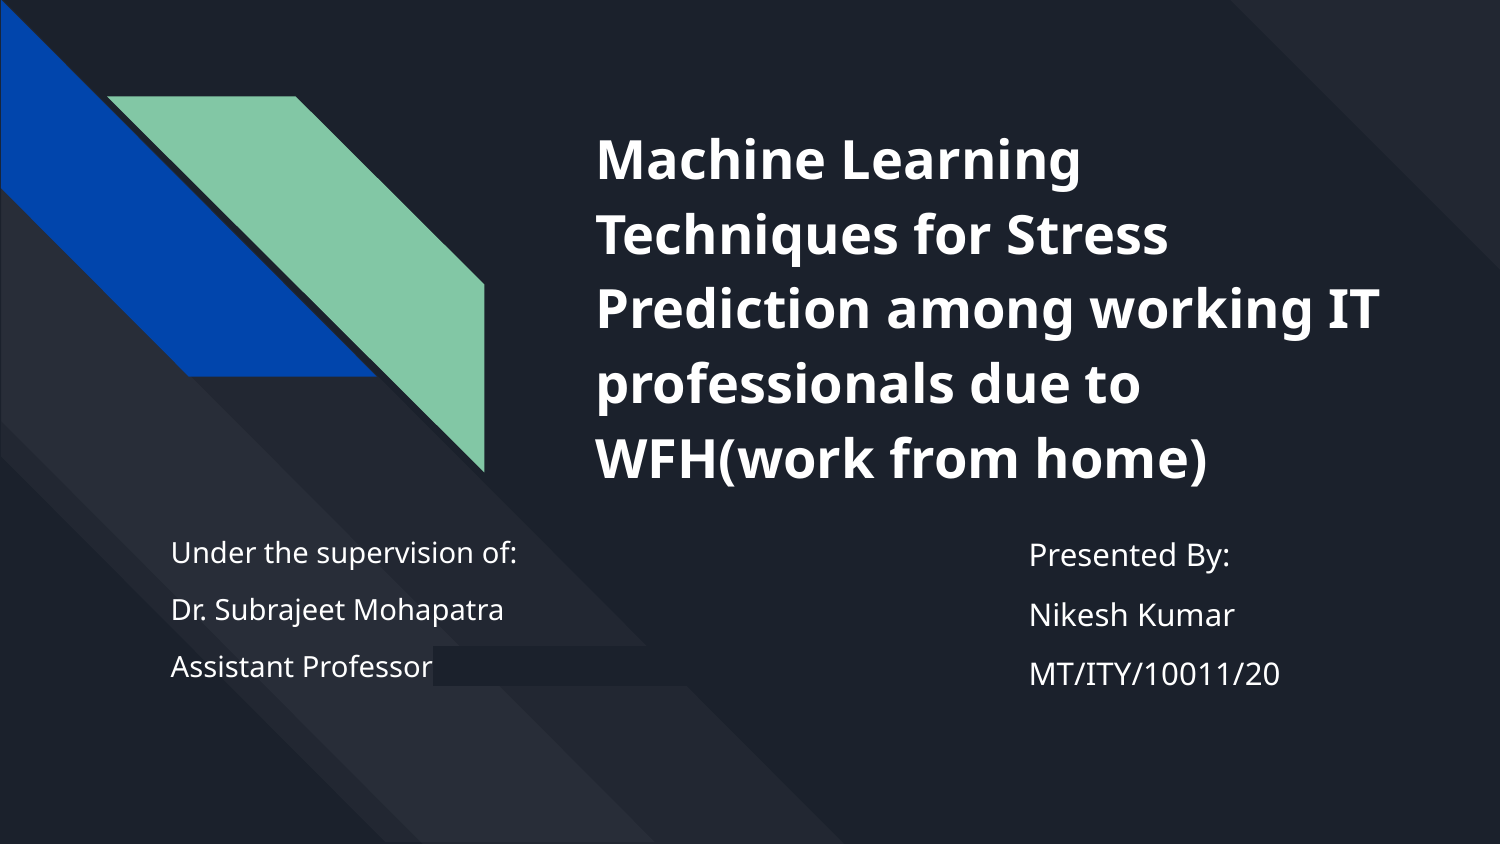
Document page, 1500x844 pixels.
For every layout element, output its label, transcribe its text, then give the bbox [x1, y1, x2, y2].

subtitle Presented By: Nikesh Kumar MT/ITY/10011/20 [1013, 514, 1439, 746]
title Machine Learning Techniques for Stress Prediction among working IT professionals due to WFH(work from home) [580, 100, 1404, 417]
text_box Under the supervision of: Dr. Subrajeet Mohapatra Assistant Professor [155, 514, 771, 790]
